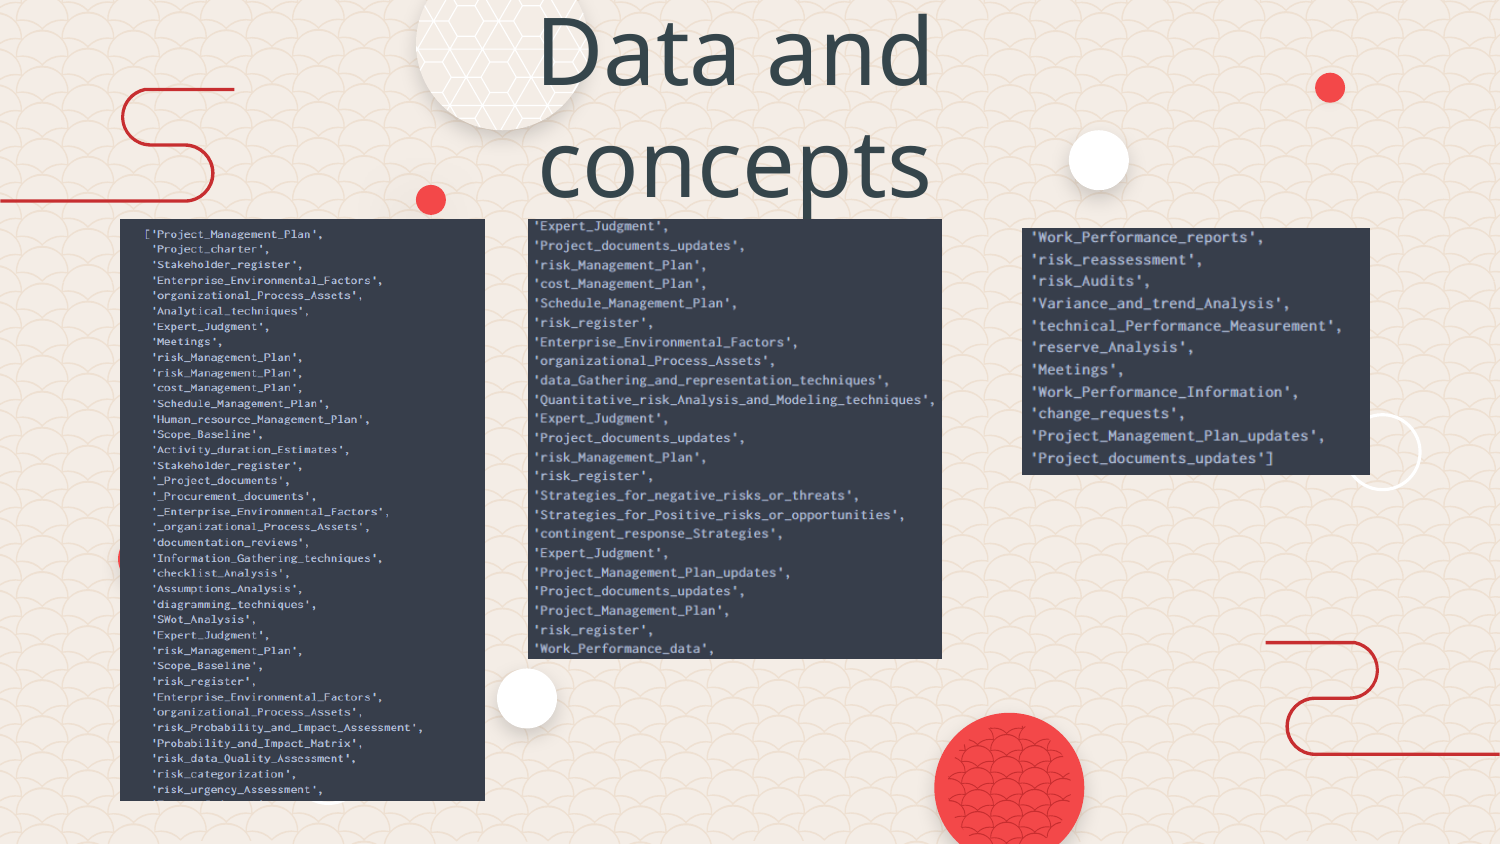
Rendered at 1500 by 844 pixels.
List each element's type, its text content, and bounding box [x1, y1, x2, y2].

text_box [415, 184, 446, 215]
text_box [497, 668, 558, 729]
text_box [1068, 130, 1129, 191]
picture [528, 219, 942, 659]
picture [119, 219, 486, 801]
title Data and concepts extracted [341, 91, 1129, 230]
picture [1021, 228, 1370, 475]
